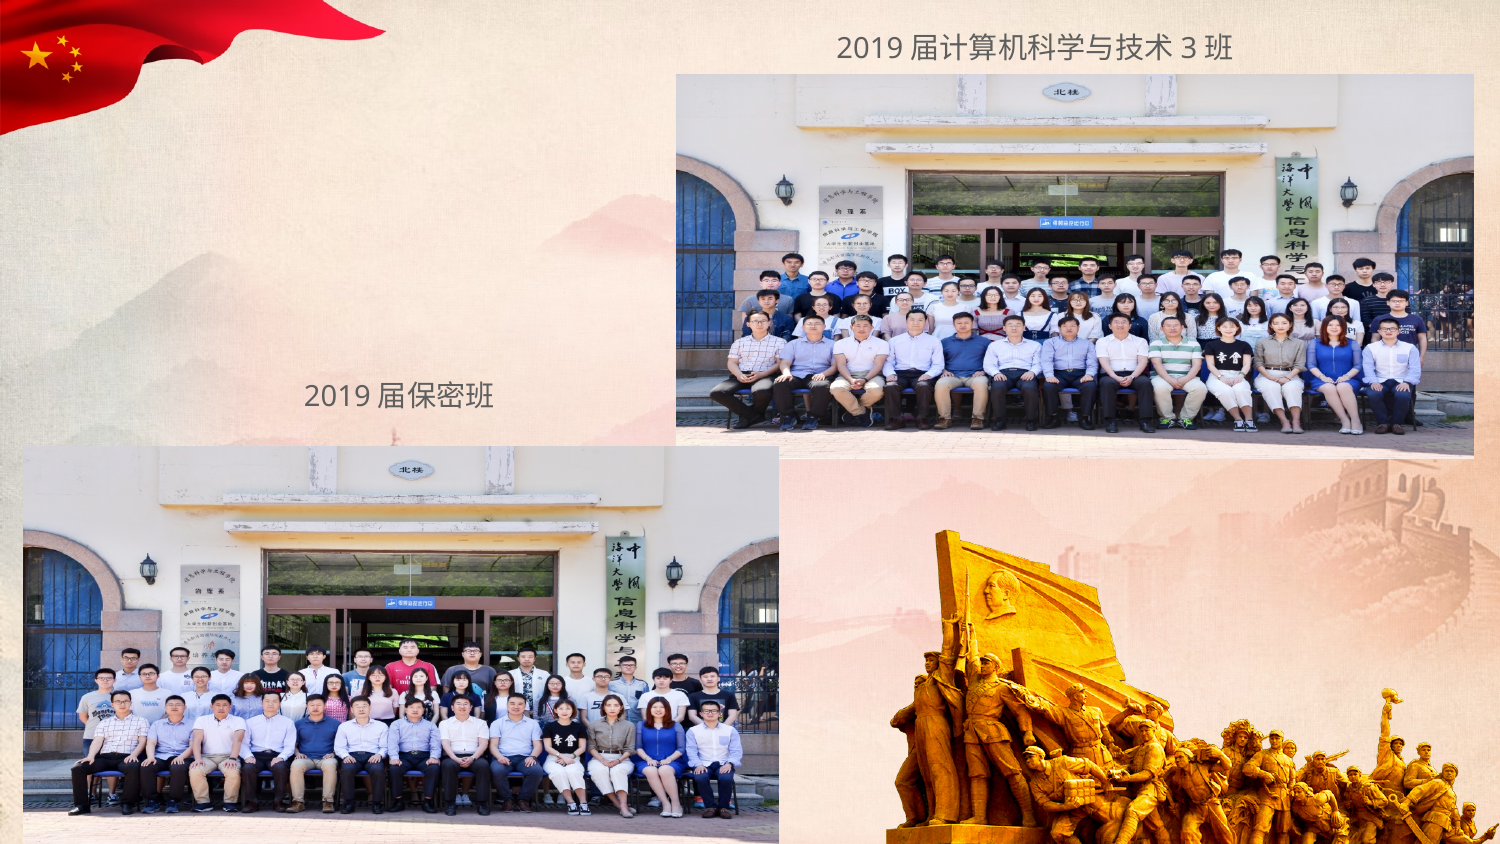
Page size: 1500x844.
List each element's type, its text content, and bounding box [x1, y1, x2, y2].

text_box 2019届计算机科学与技术3班 [566, 21, 1352, 72]
text_box 2019届保密班 [116, 369, 647, 420]
picture [0, 0, 1500, 844]
